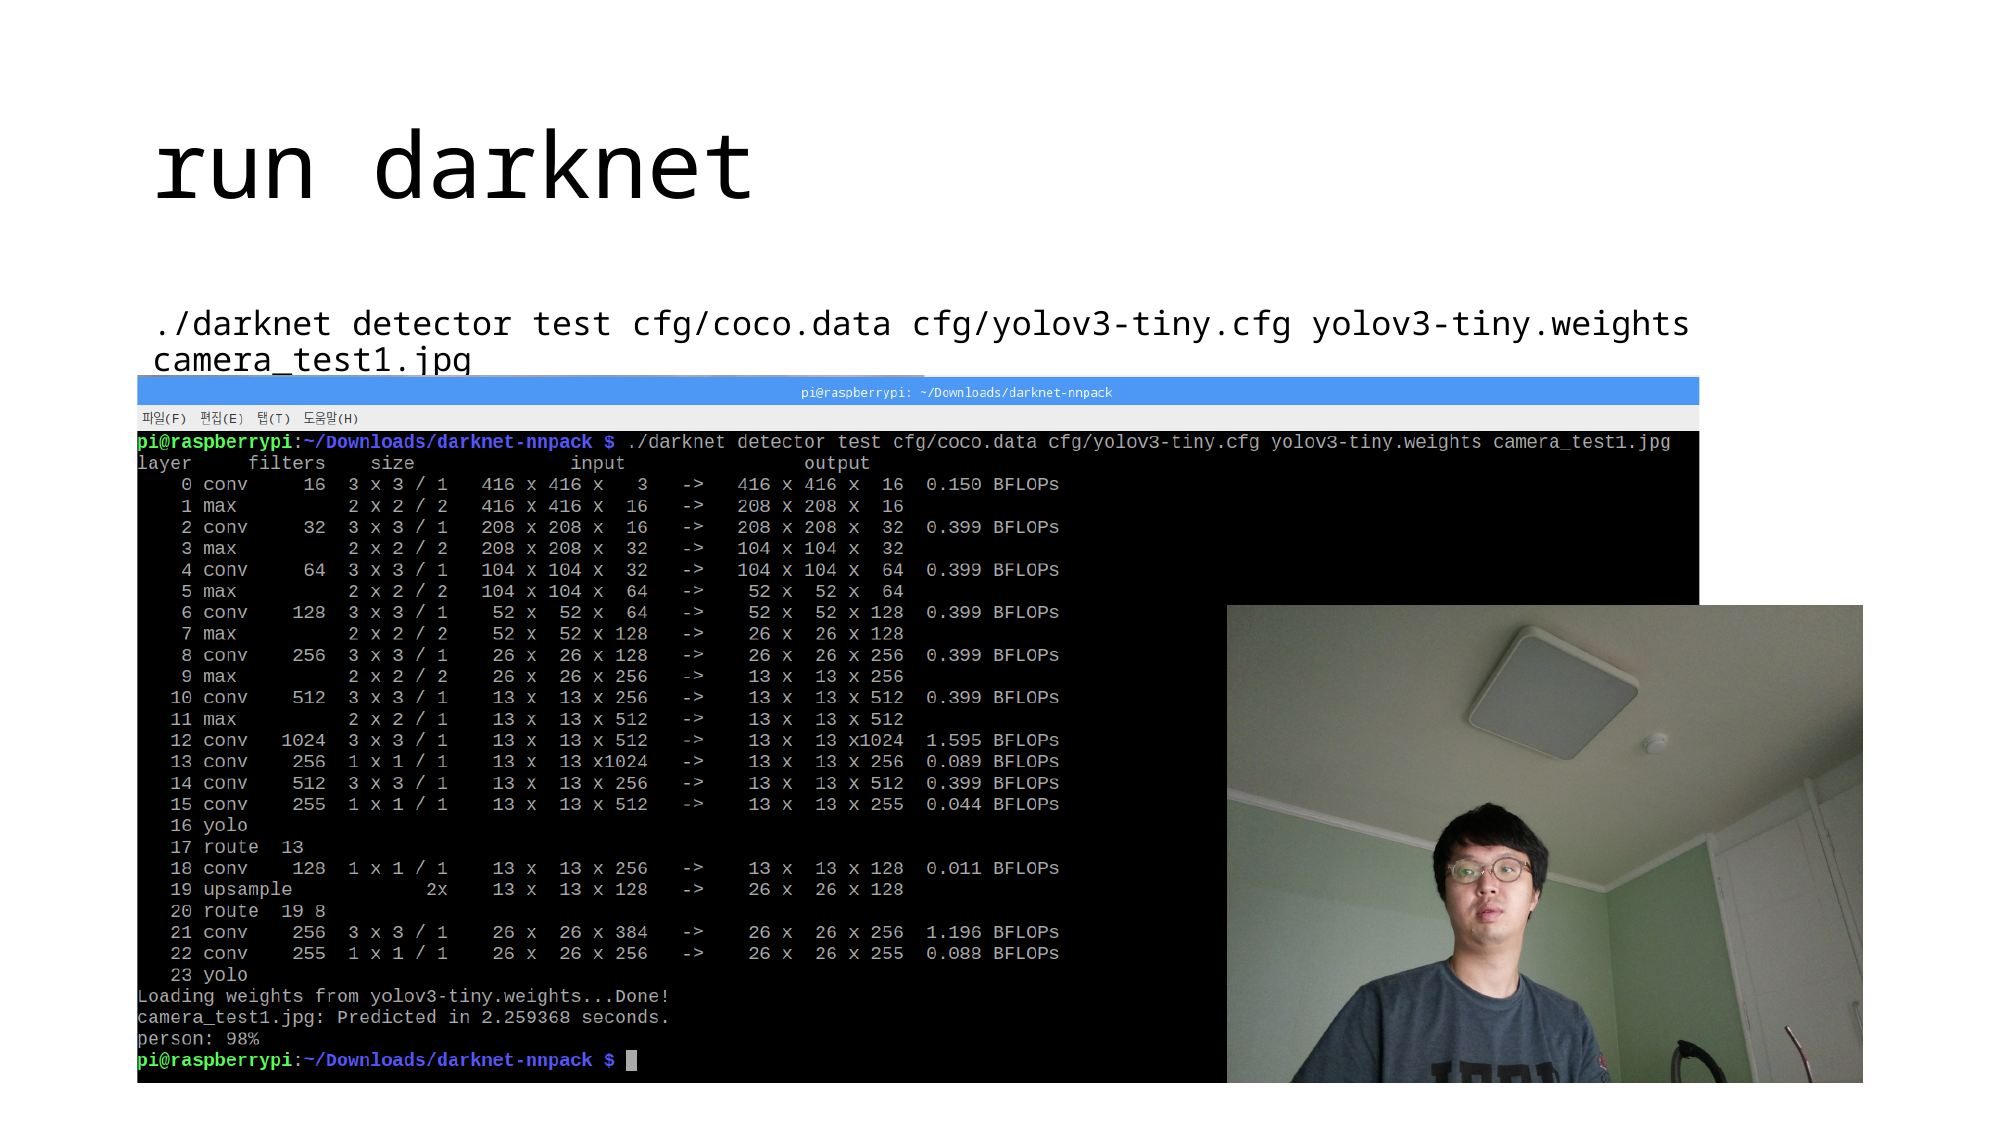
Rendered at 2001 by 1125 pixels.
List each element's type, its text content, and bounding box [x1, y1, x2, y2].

list ./darknet detector test cfg/coco.data cfg/yolov3-tiny.cfg yolov3-tiny.weights camera_test1.jpg [137, 299, 1899, 1014]
title run darknet [137, 59, 1863, 278]
picture [137, 374, 1863, 1083]
